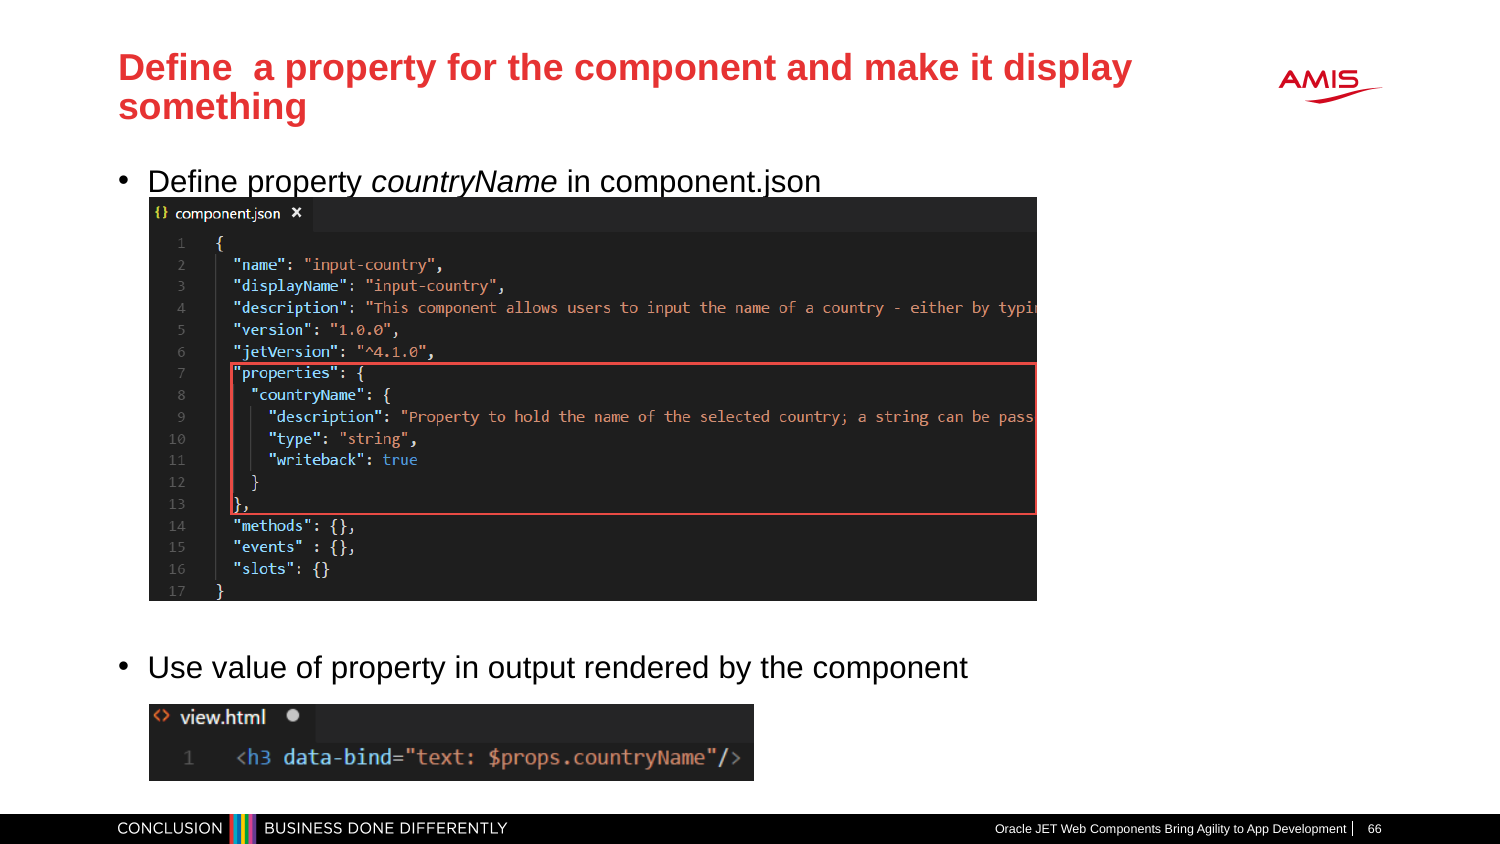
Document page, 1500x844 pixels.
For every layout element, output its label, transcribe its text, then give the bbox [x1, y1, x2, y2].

picture [149, 704, 754, 782]
list Define property countryName in component.json Use value of property in output rendered by the component [118, 153, 1205, 774]
picture [239, 814, 1500, 844]
slide_number 66 [1358, 820, 1382, 839]
title Define a property for the component and make it display something [118, 47, 1205, 130]
footer Oracle JET Web Components Bring Agility to App Development [814, 820, 1347, 839]
picture [1205, 58, 1388, 106]
picture [149, 197, 1037, 602]
picture [0, 814, 236, 844]
